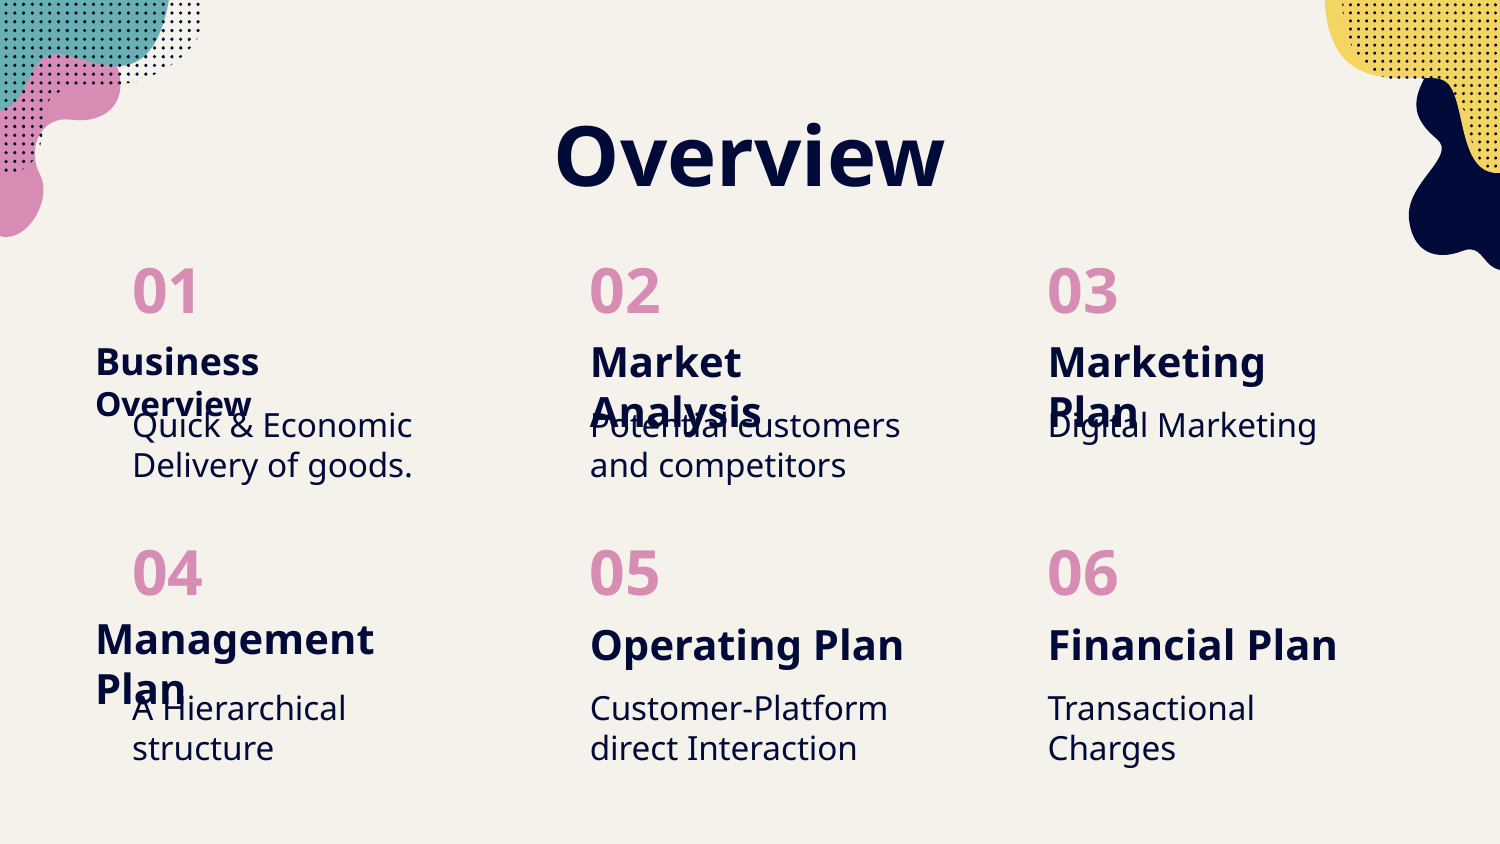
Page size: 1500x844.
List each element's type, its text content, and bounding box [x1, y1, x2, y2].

title 04 [116, 543, 468, 598]
title Overview [116, 88, 1383, 190]
subtitle Operating Plan [574, 603, 926, 672]
title 05 [574, 543, 926, 599]
subtitle Business Overview [79, 322, 440, 397]
subtitle Transactional Charges [1032, 672, 1383, 764]
subtitle Customer-Platform direct Interaction [574, 672, 926, 764]
title 02 [574, 261, 926, 316]
subtitle A Hierarchical structure [116, 672, 505, 746]
subtitle Potential customers and competitors [574, 389, 926, 481]
subtitle Market Analysis [574, 320, 926, 389]
subtitle Digital Marketing [1032, 389, 1383, 481]
title 06 [1032, 543, 1383, 599]
subtitle Financial Plan [1032, 603, 1383, 672]
subtitle Management Plan [79, 598, 468, 672]
subtitle Quick & Economic Delivery of goods. [116, 389, 468, 481]
title 01 [116, 261, 468, 316]
subtitle Marketing Plan [1032, 320, 1383, 389]
title 03 [1032, 261, 1383, 316]
